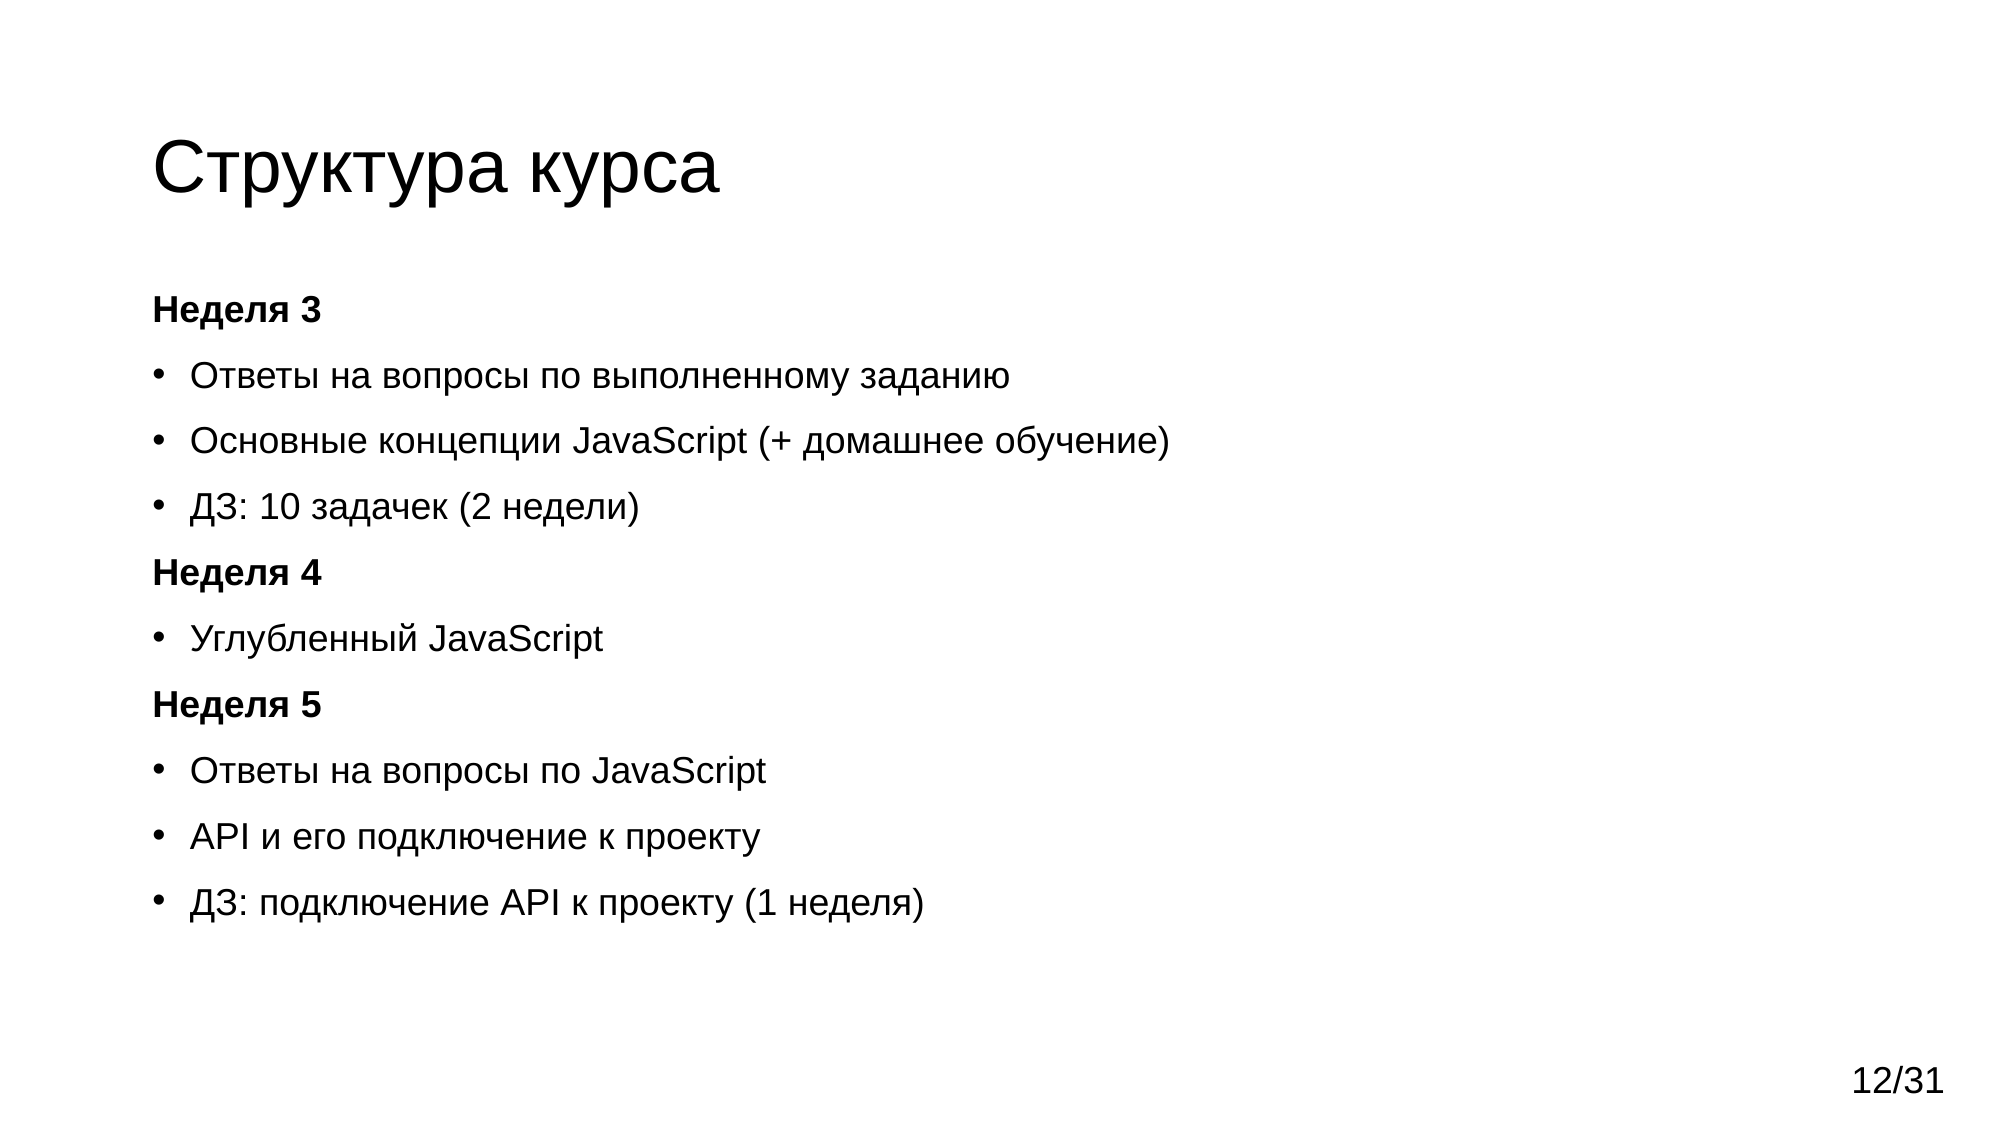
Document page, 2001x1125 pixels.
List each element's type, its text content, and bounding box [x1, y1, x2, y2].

list Неделя 3 Ответы на вопросы по выполненному заданию Основные концепции JavaScript (+ домашнее обучение) ДЗ: 10 задачек (2 недели) Неделя 4 Углубленный JavaScript Неделя 5 Ответы на вопросы по JavaScript API и его подключение к проекту ДЗ: подключение API к проекту (1 неделя) [137, 277, 1721, 1095]
text_box 12/31 [1796, 1049, 2000, 1109]
title Структура курса [137, 59, 1863, 278]
